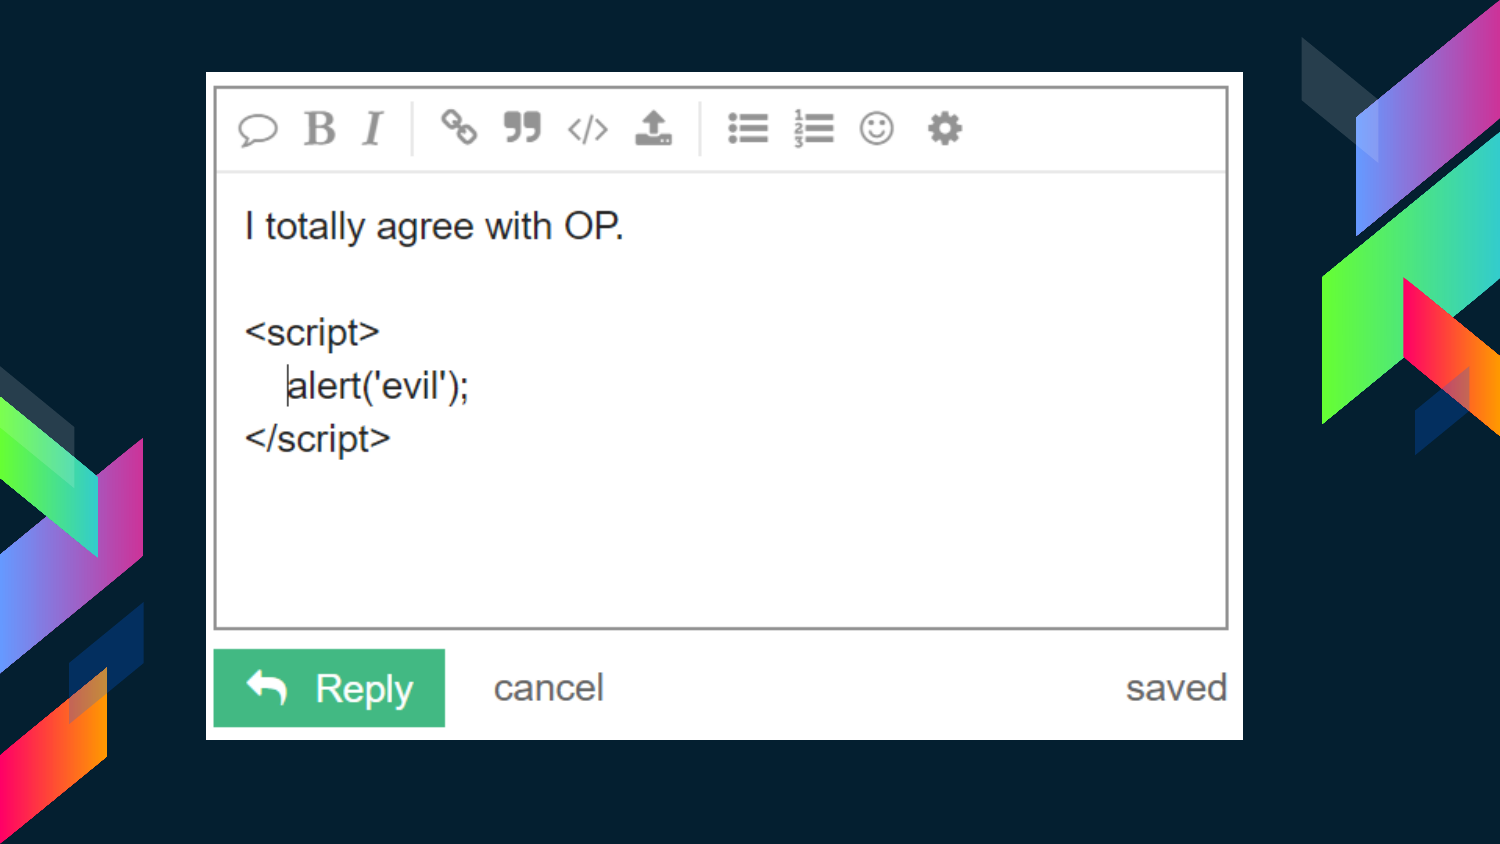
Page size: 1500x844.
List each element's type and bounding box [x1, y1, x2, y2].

picture [206, 72, 1243, 740]
